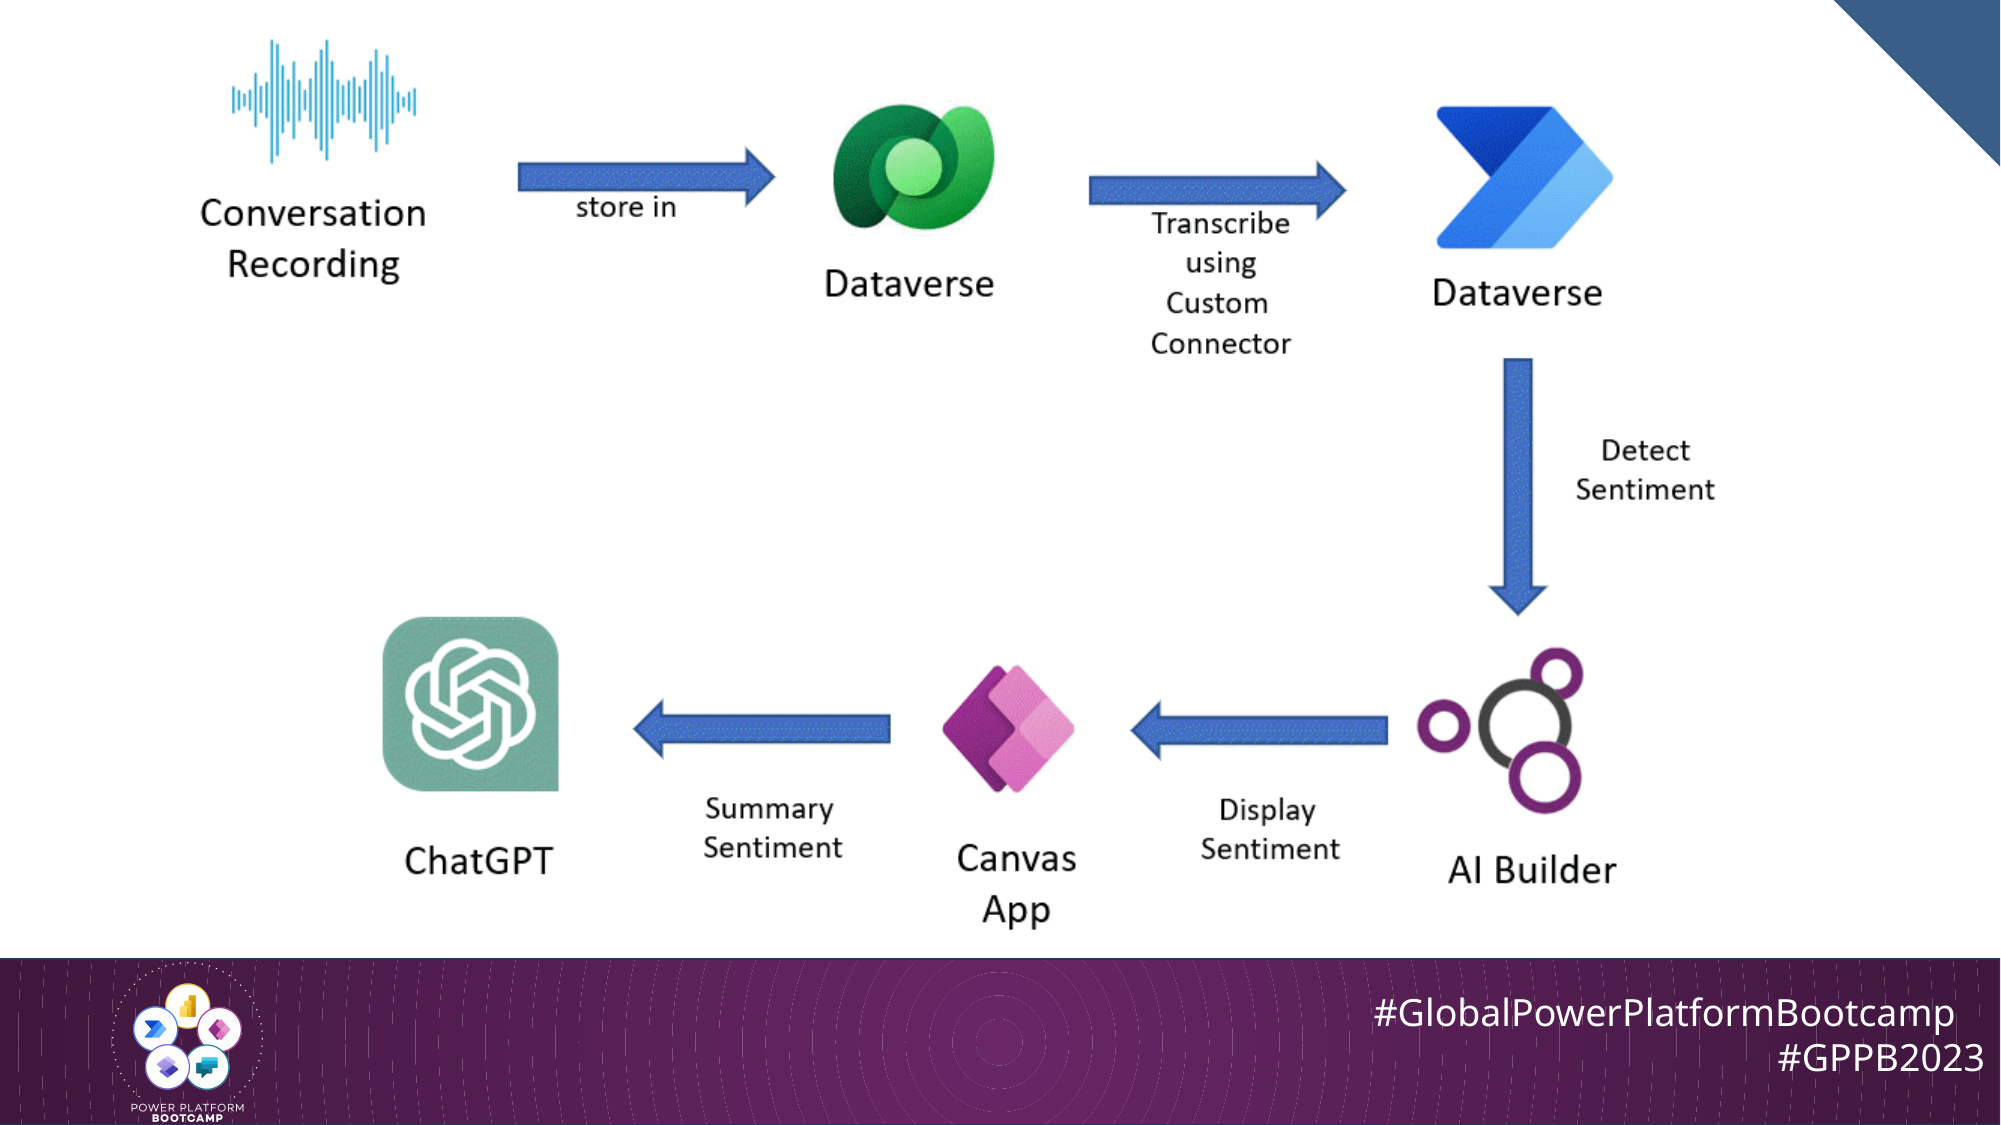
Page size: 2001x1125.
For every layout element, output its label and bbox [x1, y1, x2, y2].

picture [112, 962, 263, 1122]
text_box [177, 17, 1728, 939]
